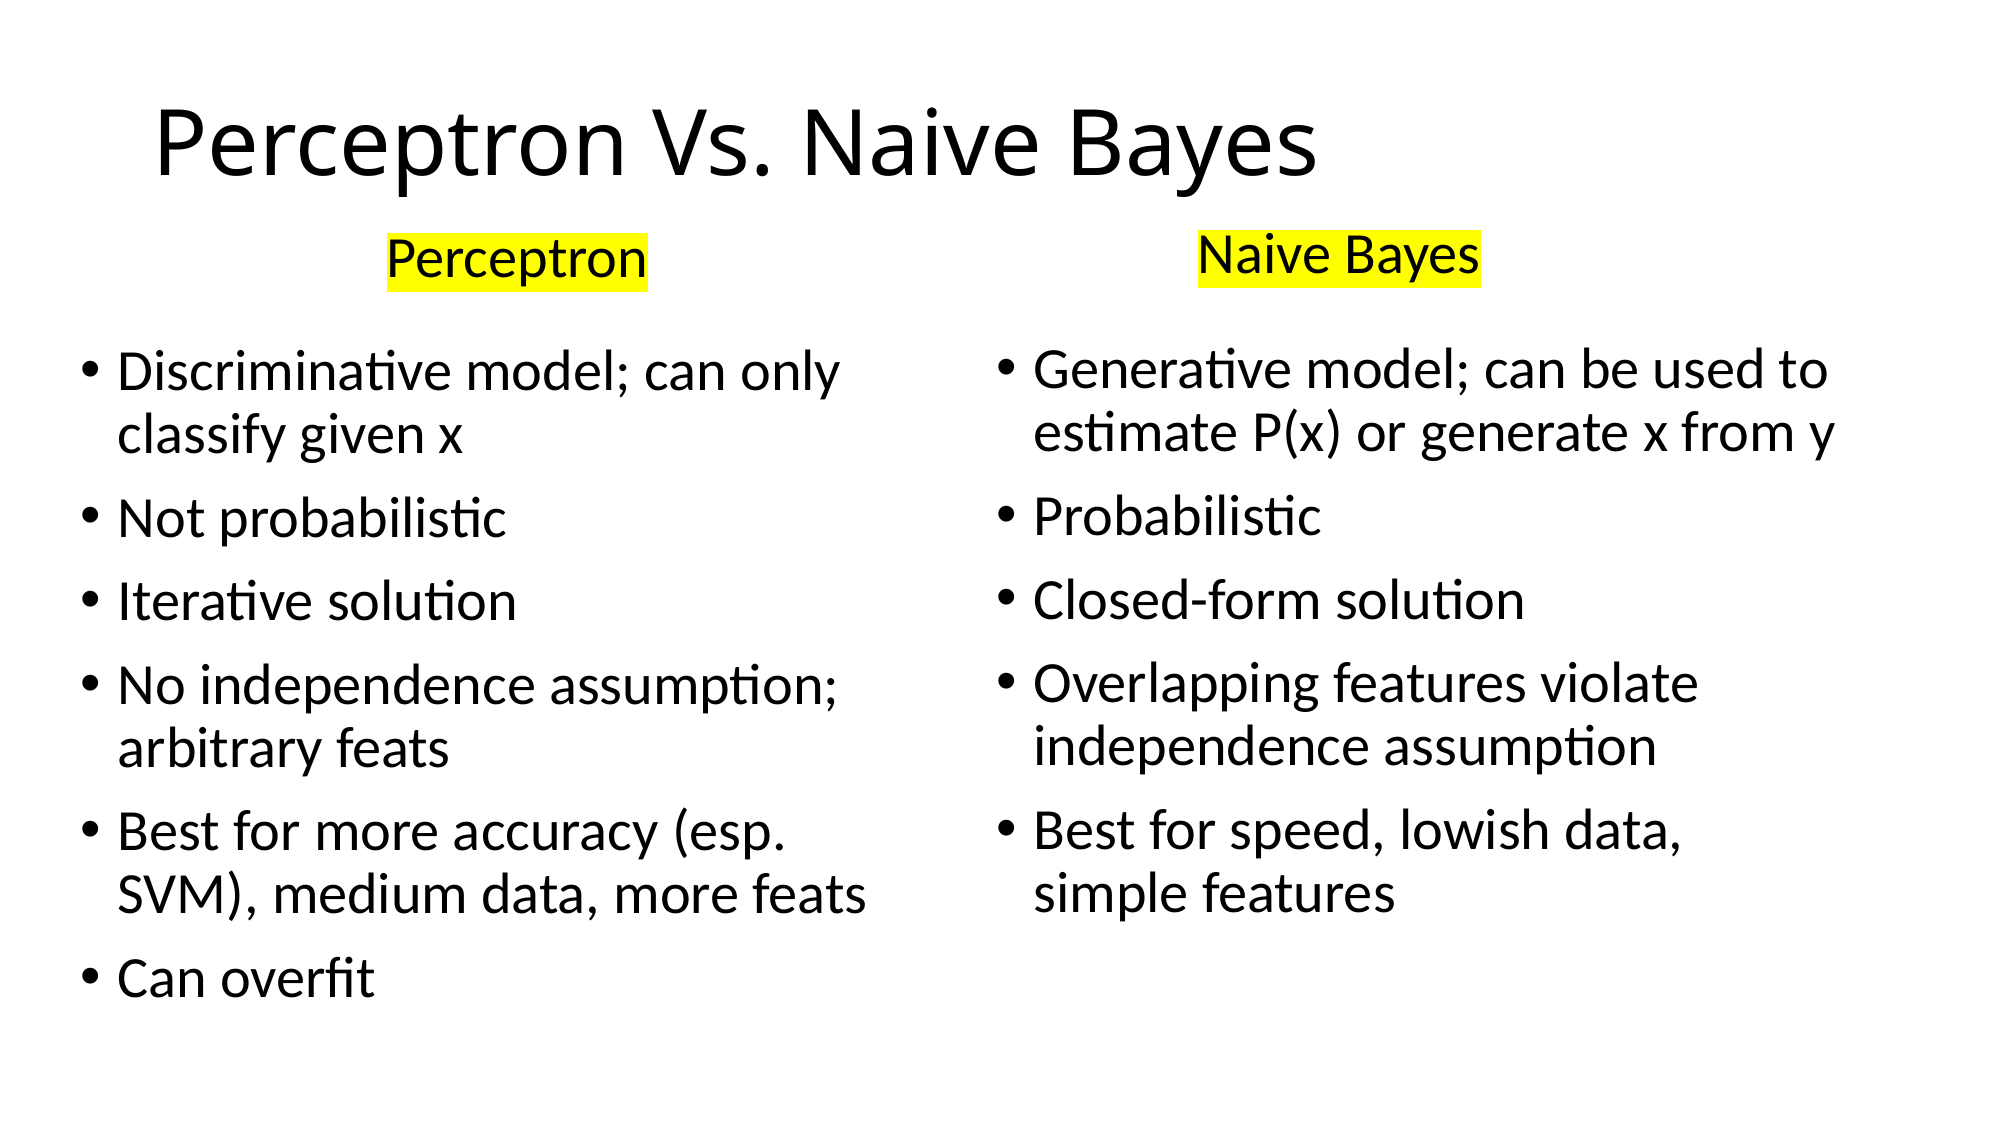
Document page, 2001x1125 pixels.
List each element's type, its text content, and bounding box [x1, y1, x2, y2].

text_box Discriminative model; can only classify given x Not probabilistic Iterative solution No independence assumption; arbitrary feats Best for more accuracy (esp. SVM), medium data, more feats Can overfit [65, 332, 915, 1047]
text_box Naive Bayes [1183, 207, 1496, 293]
list Generative model; can be used to estimate P(x) or generate x from y Probabilistic Closed-form solution Overlapping features violate independence assumption Best for speed, lowish data, simple features [980, 330, 1863, 1045]
text_box Perceptron [371, 211, 664, 297]
title Perceptron Vs. Naive Bayes [137, 36, 1863, 255]
